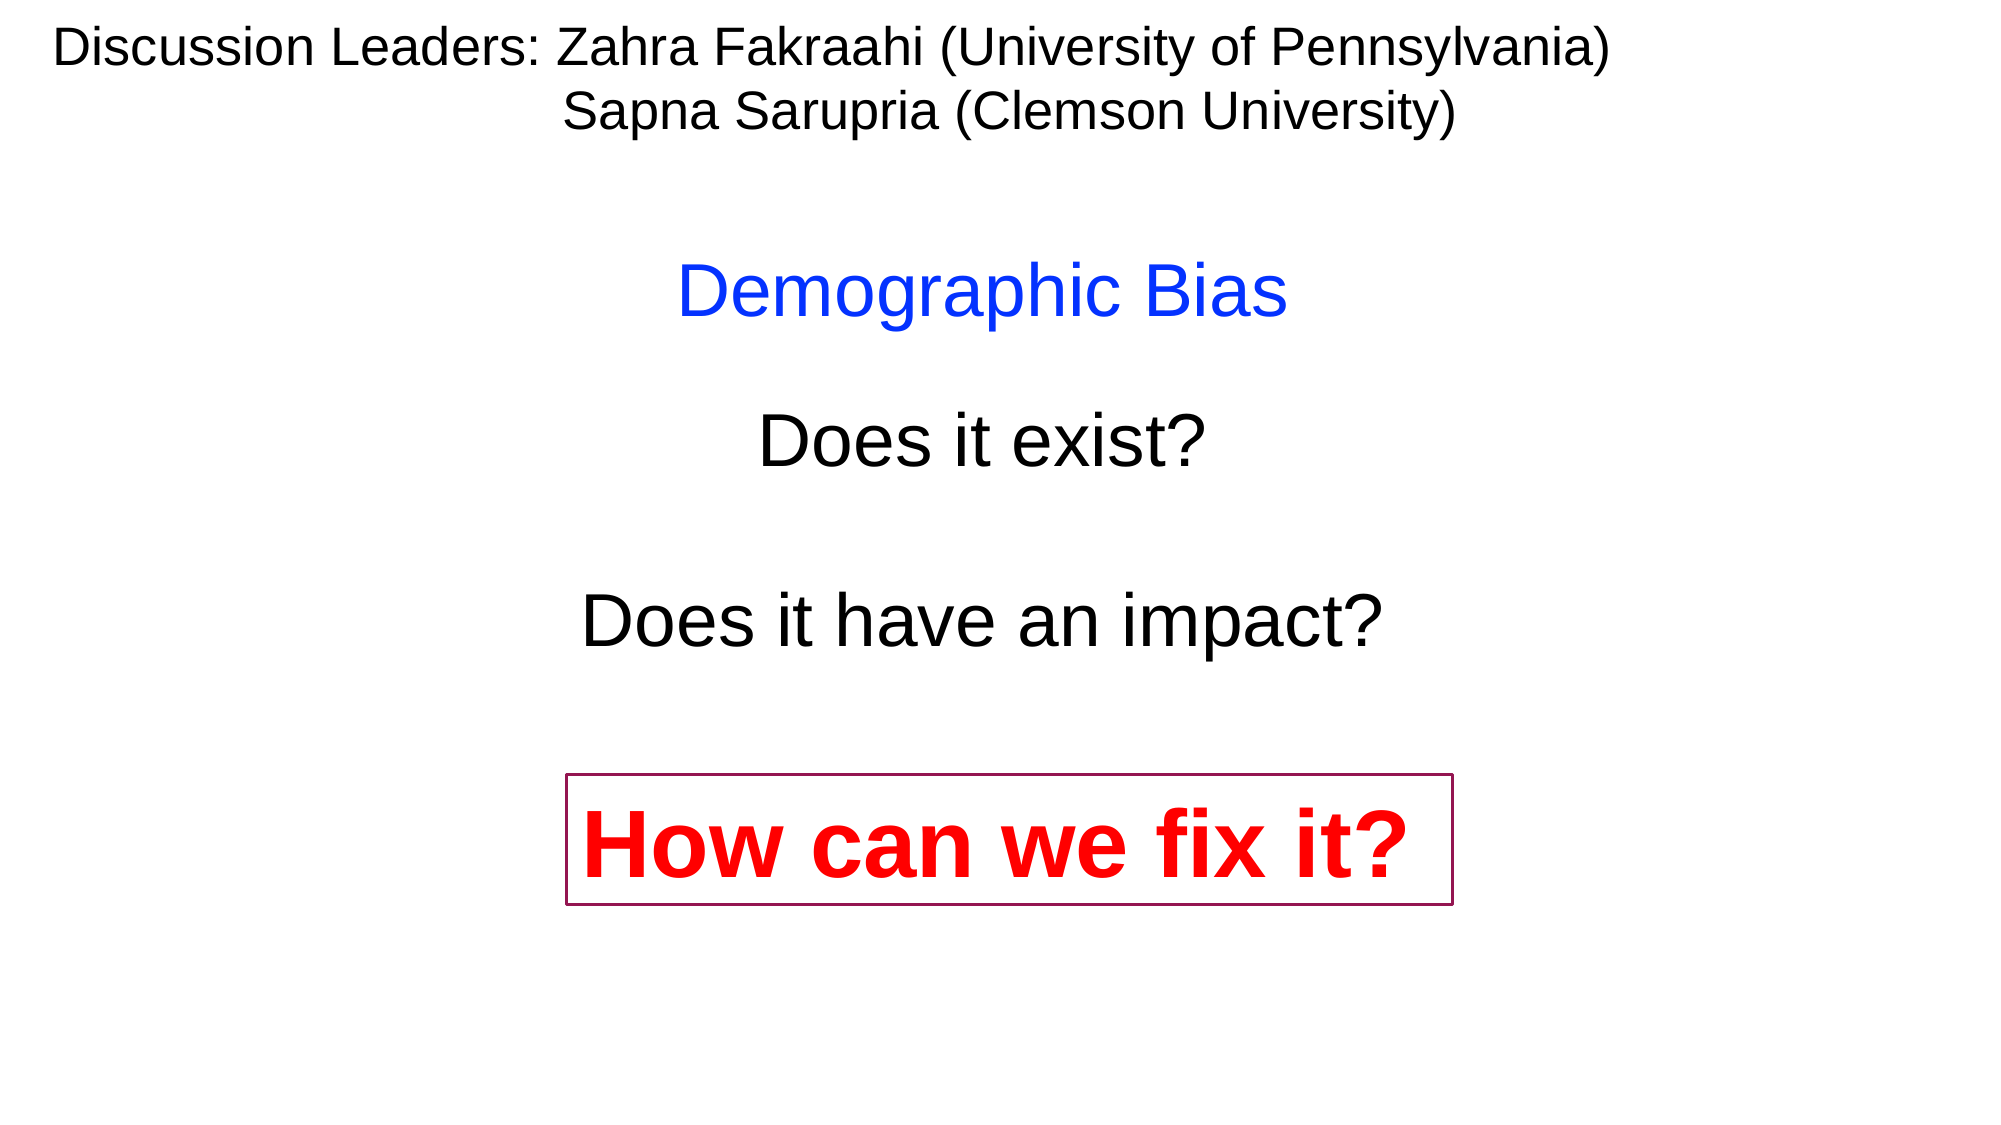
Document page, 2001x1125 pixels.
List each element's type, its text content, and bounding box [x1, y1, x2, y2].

text_box Does it exist? Does it have an impact? [565, 384, 1400, 670]
text_box How can we fix it? [566, 774, 1453, 905]
text_box Demographic Bias [661, 233, 1305, 339]
text_box Discussion Leaders: Zahra Fakraahi (University of Pennsylvania) Sapna Sarupria (Clemson University) [37, 3, 2000, 148]
